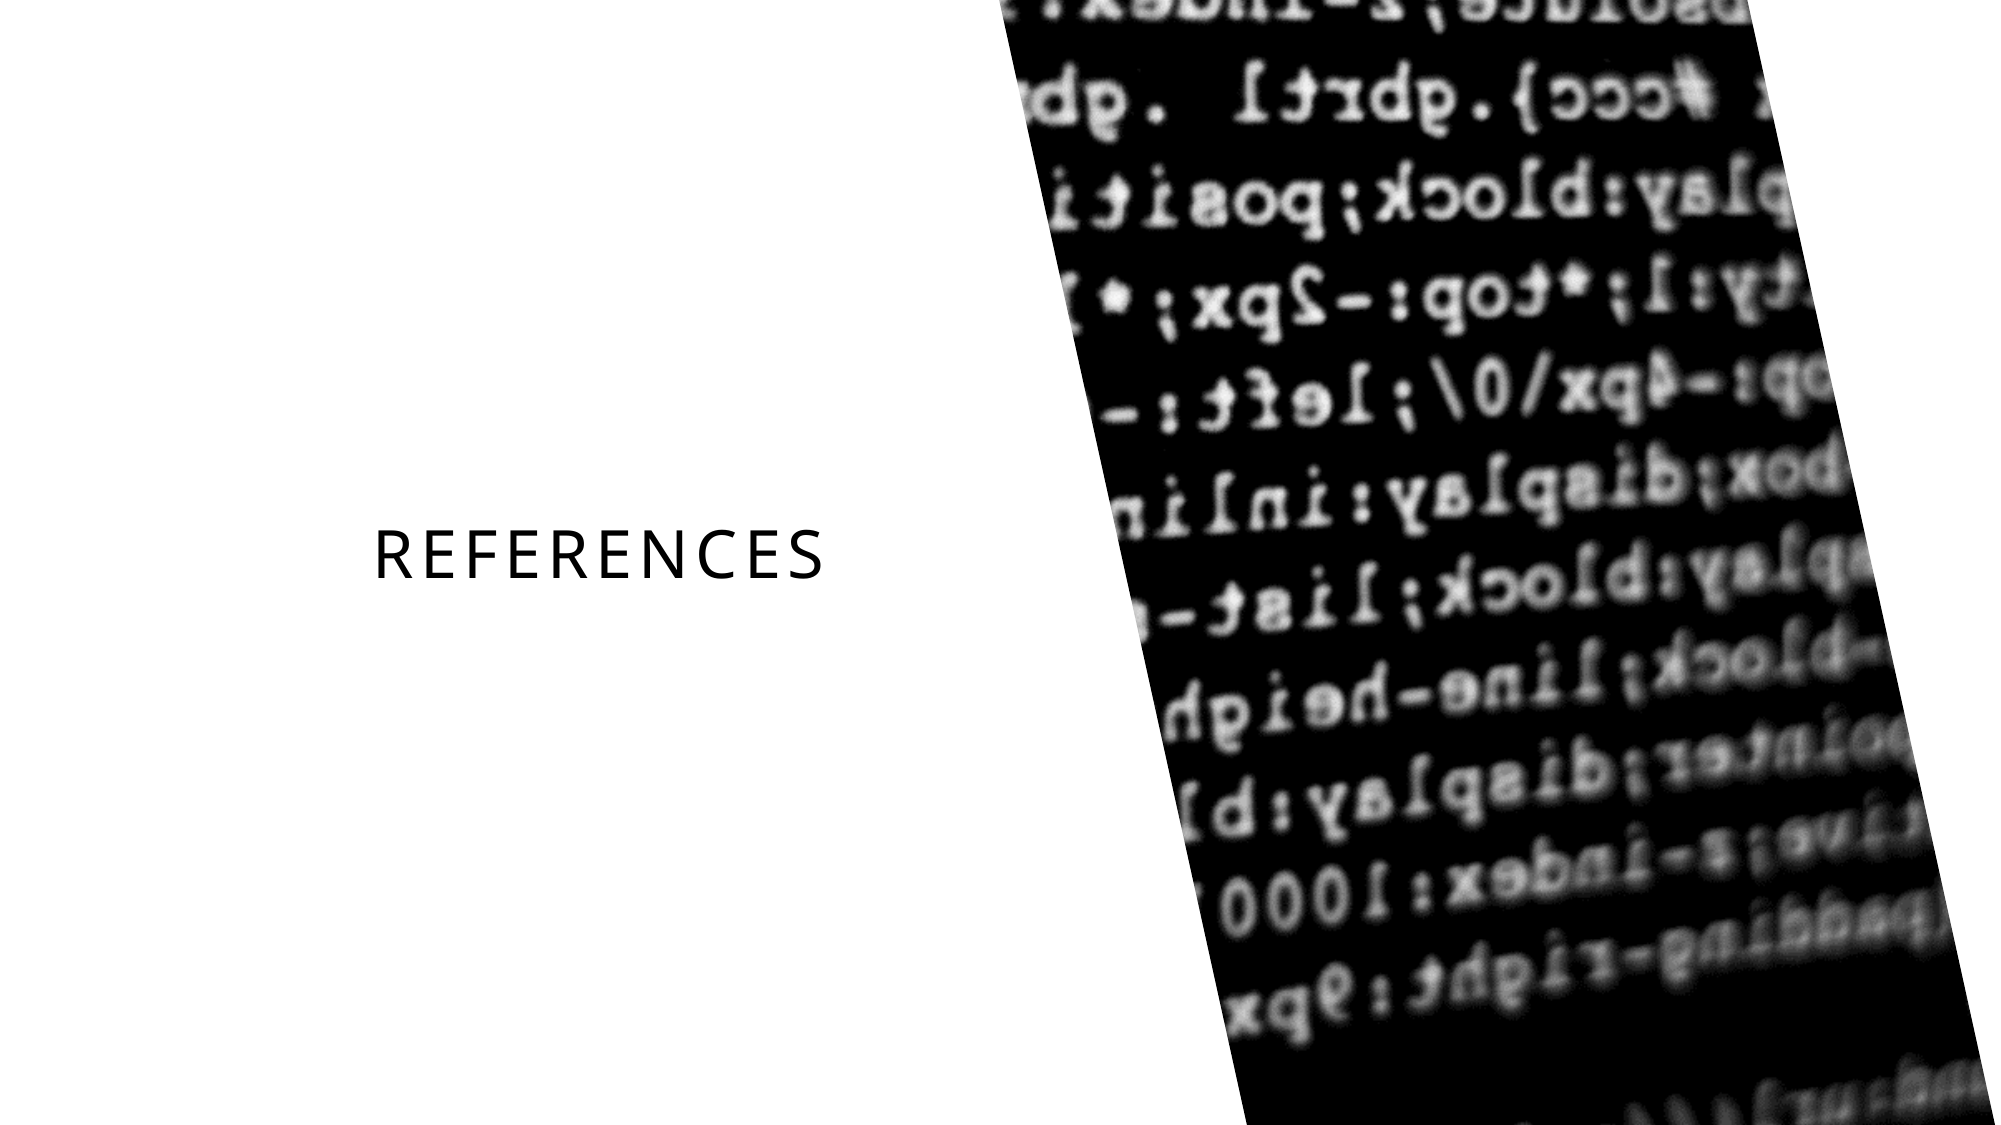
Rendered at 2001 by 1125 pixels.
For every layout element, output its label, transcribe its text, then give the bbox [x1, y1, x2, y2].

picture [997, 0, 1997, 1125]
title References [183, 125, 997, 601]
